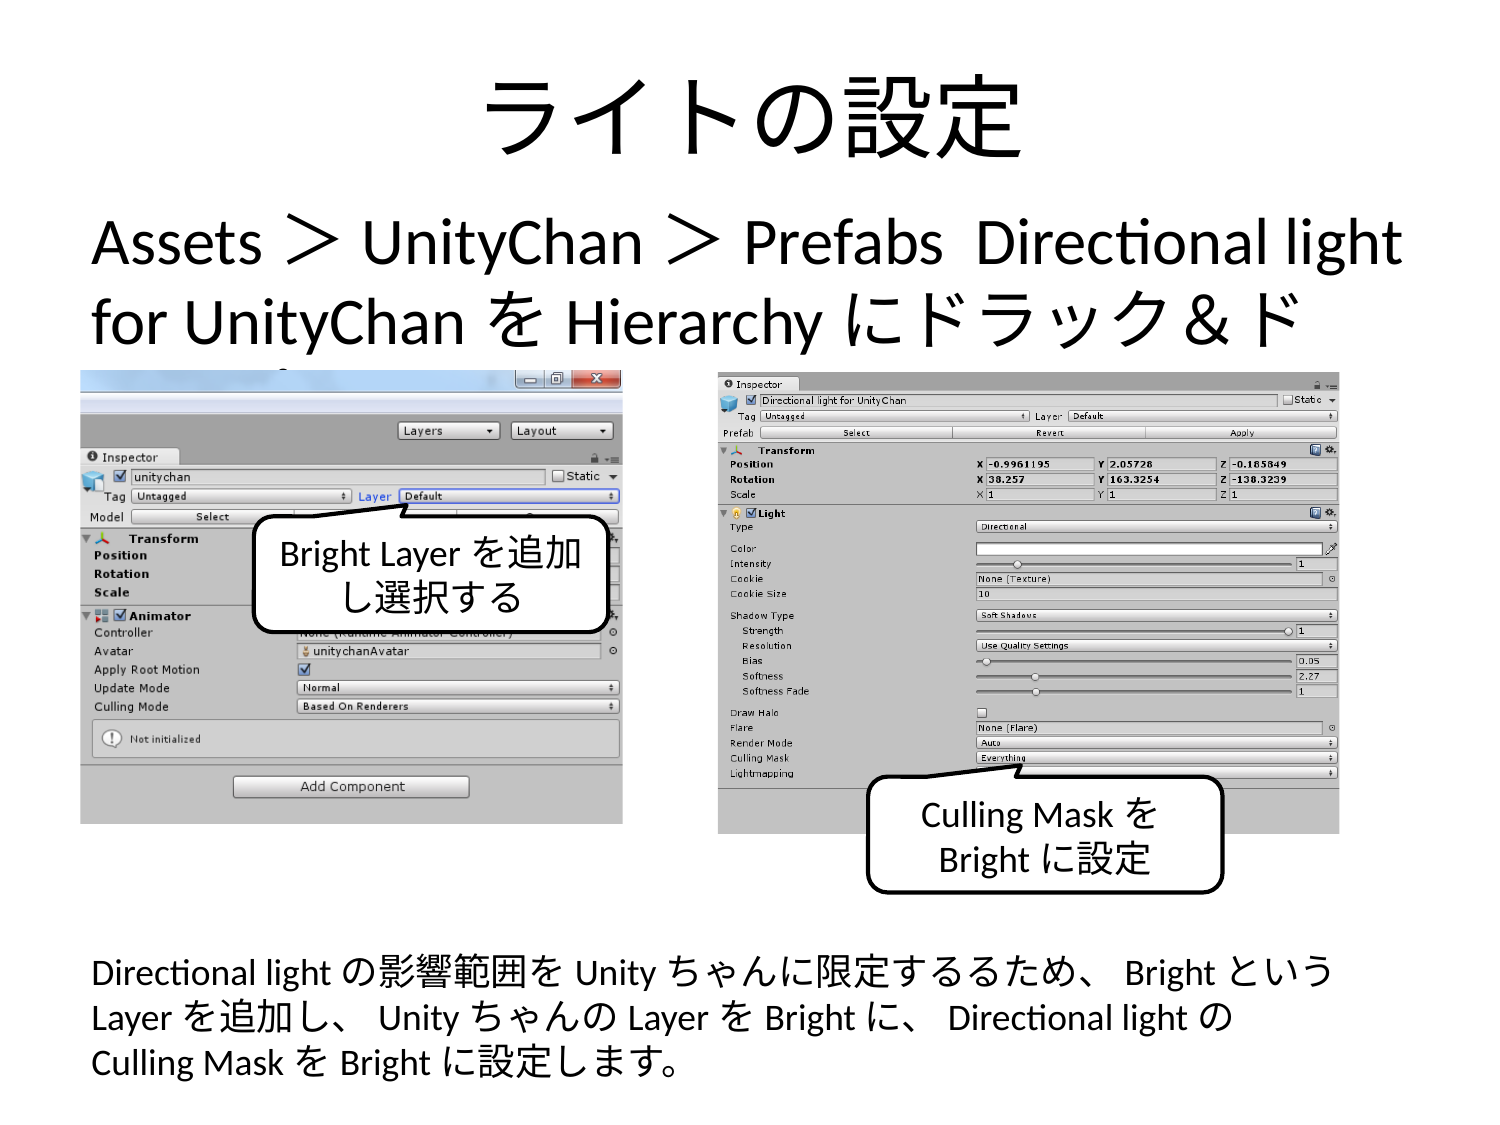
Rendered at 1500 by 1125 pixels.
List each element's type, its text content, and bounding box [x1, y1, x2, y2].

picture [80, 369, 623, 824]
text_box Culling MaskをBrightに設定 [865, 843, 1225, 895]
title ライトの設定 [75, 20, 1425, 209]
list Assets＞UnityChan＞Prefabs Directional light for UnityChanをHierarchyにドラック＆ドロップ [76, 189, 1427, 372]
text_box Directional lightの影響範囲をUnityちゃんに限定するるため、BrightというLayerを追加し、UnityちゃんのLayerをBrightに、Directional lightのCulling MaskをBrightに設定します。 [76, 940, 1353, 1091]
picture [717, 371, 1340, 834]
